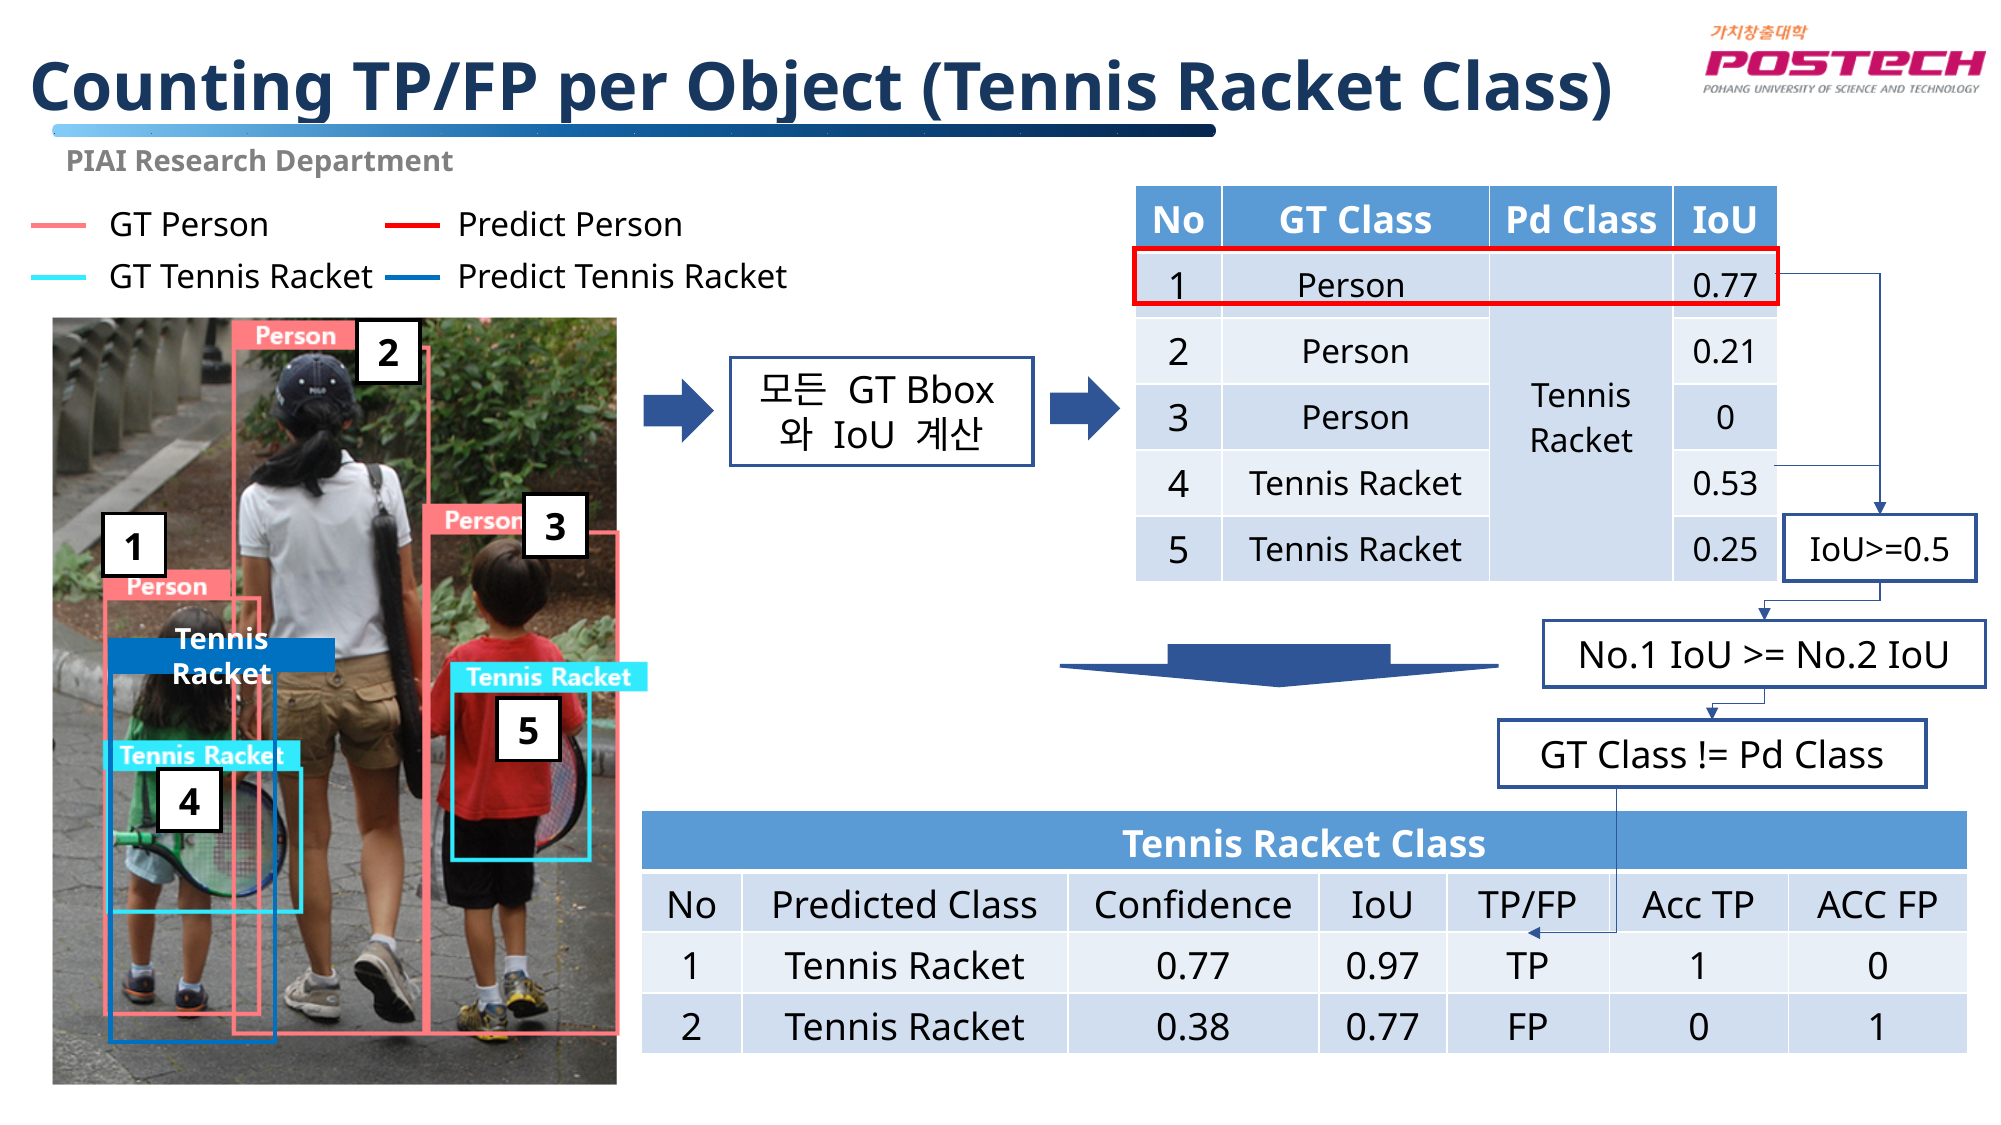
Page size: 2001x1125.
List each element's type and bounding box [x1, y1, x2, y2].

table_cell [1223, 305, 1489, 317]
table_cell [653, 874, 741, 931]
table_cell [1320, 994, 1446, 1053]
text_box [14, 36, 1698, 186]
text_box [1059, 644, 1499, 687]
table_cell [1136, 385, 1221, 449]
table_cell [1136, 517, 1221, 581]
table_header [1690, 811, 1967, 869]
table_header [1674, 186, 1777, 247]
text_box [1134, 247, 1987, 949]
table_cell [1789, 933, 1967, 992]
text_box [93, 196, 441, 303]
picture [1703, 25, 1986, 93]
text_box [729, 356, 1034, 466]
table_header [1136, 186, 1221, 247]
table_cell [1448, 874, 1543, 931]
text_box [442, 196, 803, 303]
table_cell [1789, 874, 1967, 931]
table_cell [1320, 933, 1446, 992]
table_header [1223, 186, 1489, 247]
table_cell [1069, 874, 1318, 931]
text_box [653, 380, 713, 441]
table_cell [1448, 994, 1609, 1053]
table_cell [1223, 319, 1489, 383]
table_cell [1448, 933, 1609, 992]
table_cell [1136, 305, 1221, 317]
table_cell [1674, 319, 1774, 383]
table_cell [1490, 305, 1672, 581]
table_cell [743, 933, 1067, 992]
table_cell [1320, 874, 1446, 931]
table_cell [1674, 385, 1774, 449]
table_cell [653, 933, 741, 992]
table_cell [1069, 933, 1318, 992]
table_cell [1223, 451, 1489, 515]
table_cell [1610, 933, 1788, 992]
table_cell [1789, 994, 1967, 1053]
table_cell [1136, 319, 1221, 383]
table_cell [1610, 994, 1788, 1053]
table_cell [1136, 451, 1221, 515]
table_cell [1223, 517, 1489, 581]
table_cell [1223, 385, 1489, 449]
table_cell [1690, 874, 1788, 931]
table_cell [1674, 305, 1774, 317]
picture [50, 315, 653, 1089]
table_cell [743, 994, 1067, 1053]
table_cell [743, 874, 1067, 931]
table_header [653, 811, 1543, 869]
table_cell [653, 994, 741, 1053]
table_cell [1069, 994, 1318, 1053]
table_header [1490, 186, 1672, 247]
table_cell [1674, 517, 1777, 581]
table_cell [1674, 451, 1774, 515]
text_box [1050, 378, 1120, 439]
